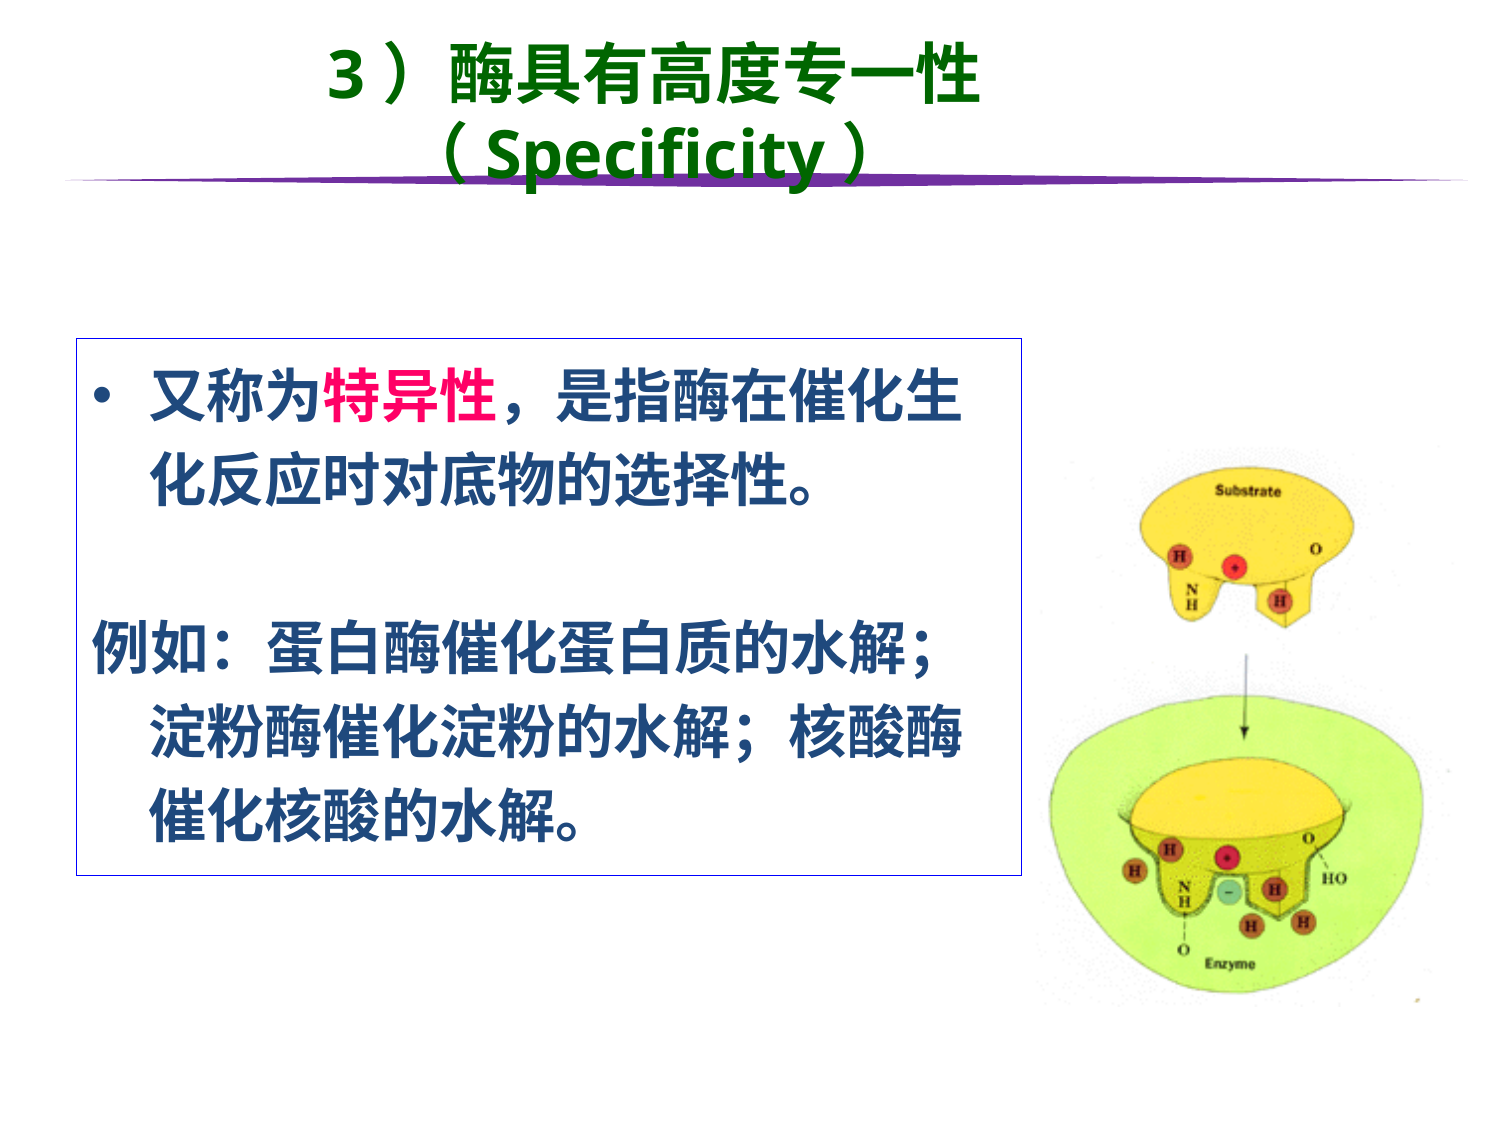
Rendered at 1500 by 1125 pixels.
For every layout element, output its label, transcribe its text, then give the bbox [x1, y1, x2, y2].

title 3）酶具有高度专一性 （Specificity） [61, 54, 1250, 169]
picture [1033, 443, 1456, 1007]
list 又称为特异性，是指酶在催化生化反应时对底物的选择性。 例如：蛋白酶催化蛋白质的水解；淀粉酶催化淀粉的水解；核酸酶催化核酸的水解。 [76, 338, 1022, 876]
